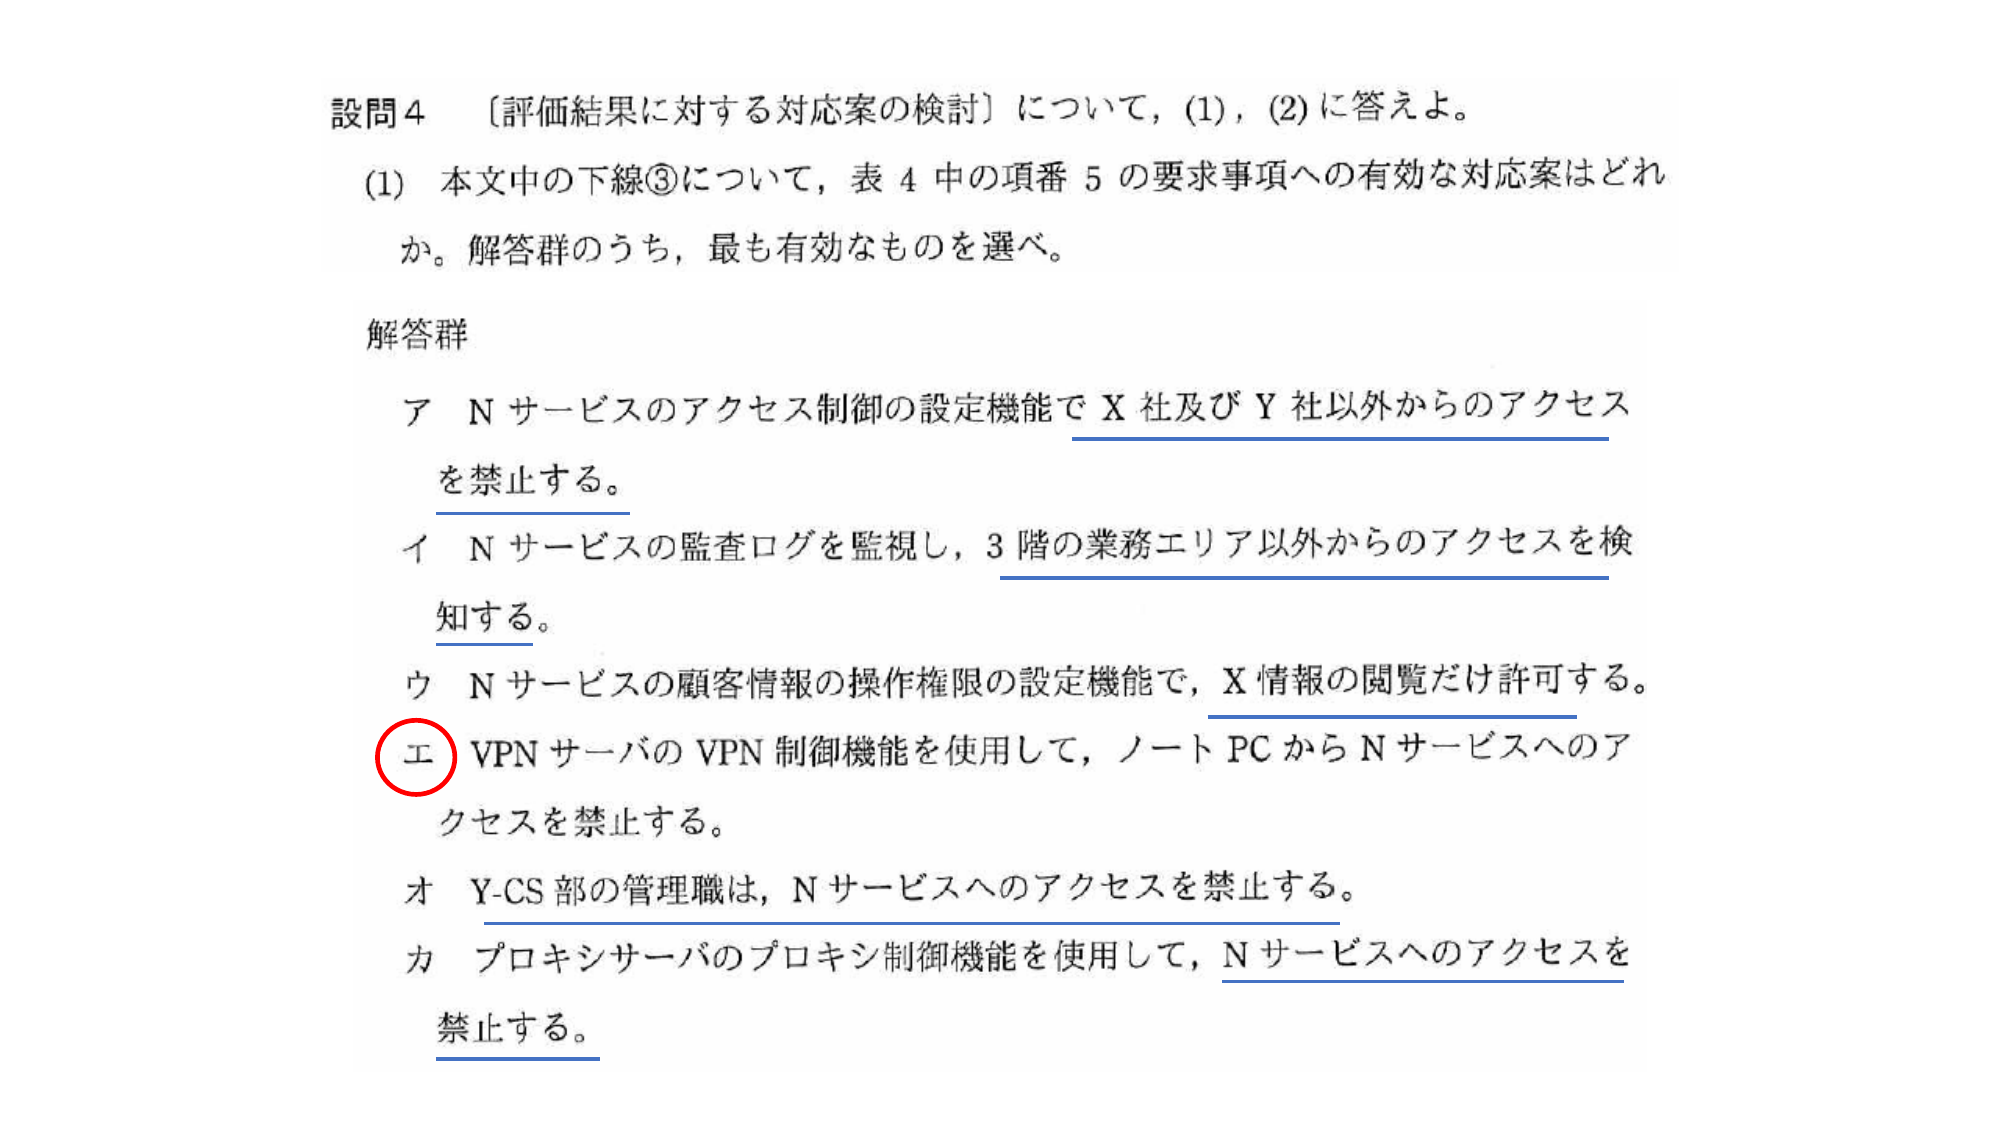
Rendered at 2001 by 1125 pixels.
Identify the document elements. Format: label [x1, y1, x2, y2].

picture [320, 78, 1679, 272]
picture [352, 300, 1647, 1073]
